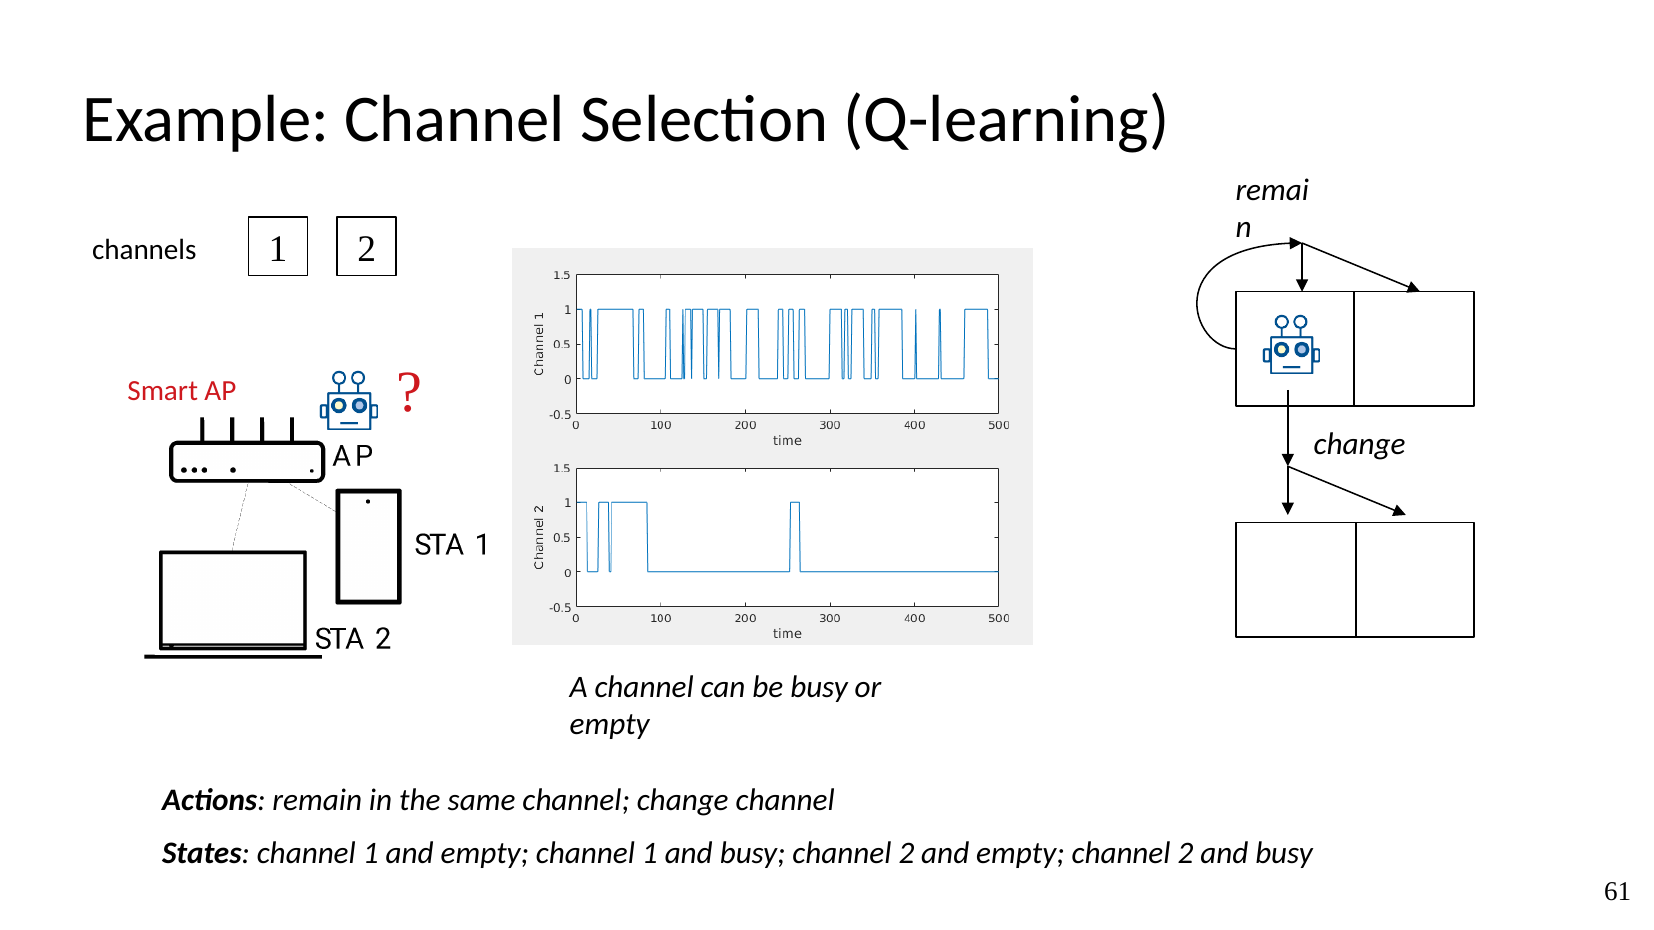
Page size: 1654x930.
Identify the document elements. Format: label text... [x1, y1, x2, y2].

text_box remain [1220, 181, 1338, 232]
text_box Smart AP [112, 361, 267, 417]
text_box Actions: remain in the same channel; change channel [147, 773, 854, 823]
picture [512, 247, 1033, 645]
text_box [1356, 522, 1474, 637]
picture [1261, 314, 1321, 374]
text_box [1235, 242, 1303, 350]
text_box ? [382, 340, 438, 414]
text_box Example: Channel Selection (Q-learning) [82, 37, 1571, 193]
text_box 1 [248, 216, 308, 276]
text_box channels [77, 220, 221, 276]
text_box change [1299, 416, 1459, 467]
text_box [1301, 242, 1421, 292]
picture [141, 370, 507, 666]
text_box [1236, 522, 1356, 637]
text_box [1287, 465, 1407, 516]
text_box A channel can be busy or empty [554, 678, 984, 729]
text_box [1236, 299, 1354, 407]
slide_number ‹#› [1546, 858, 1647, 930]
text_box 2 [337, 216, 397, 276]
text_box States: channel 1 and empty; channel 1 and busy; channel 2 and empty; channel 2 and busy [147, 826, 1333, 876]
text_box [1354, 291, 1474, 407]
